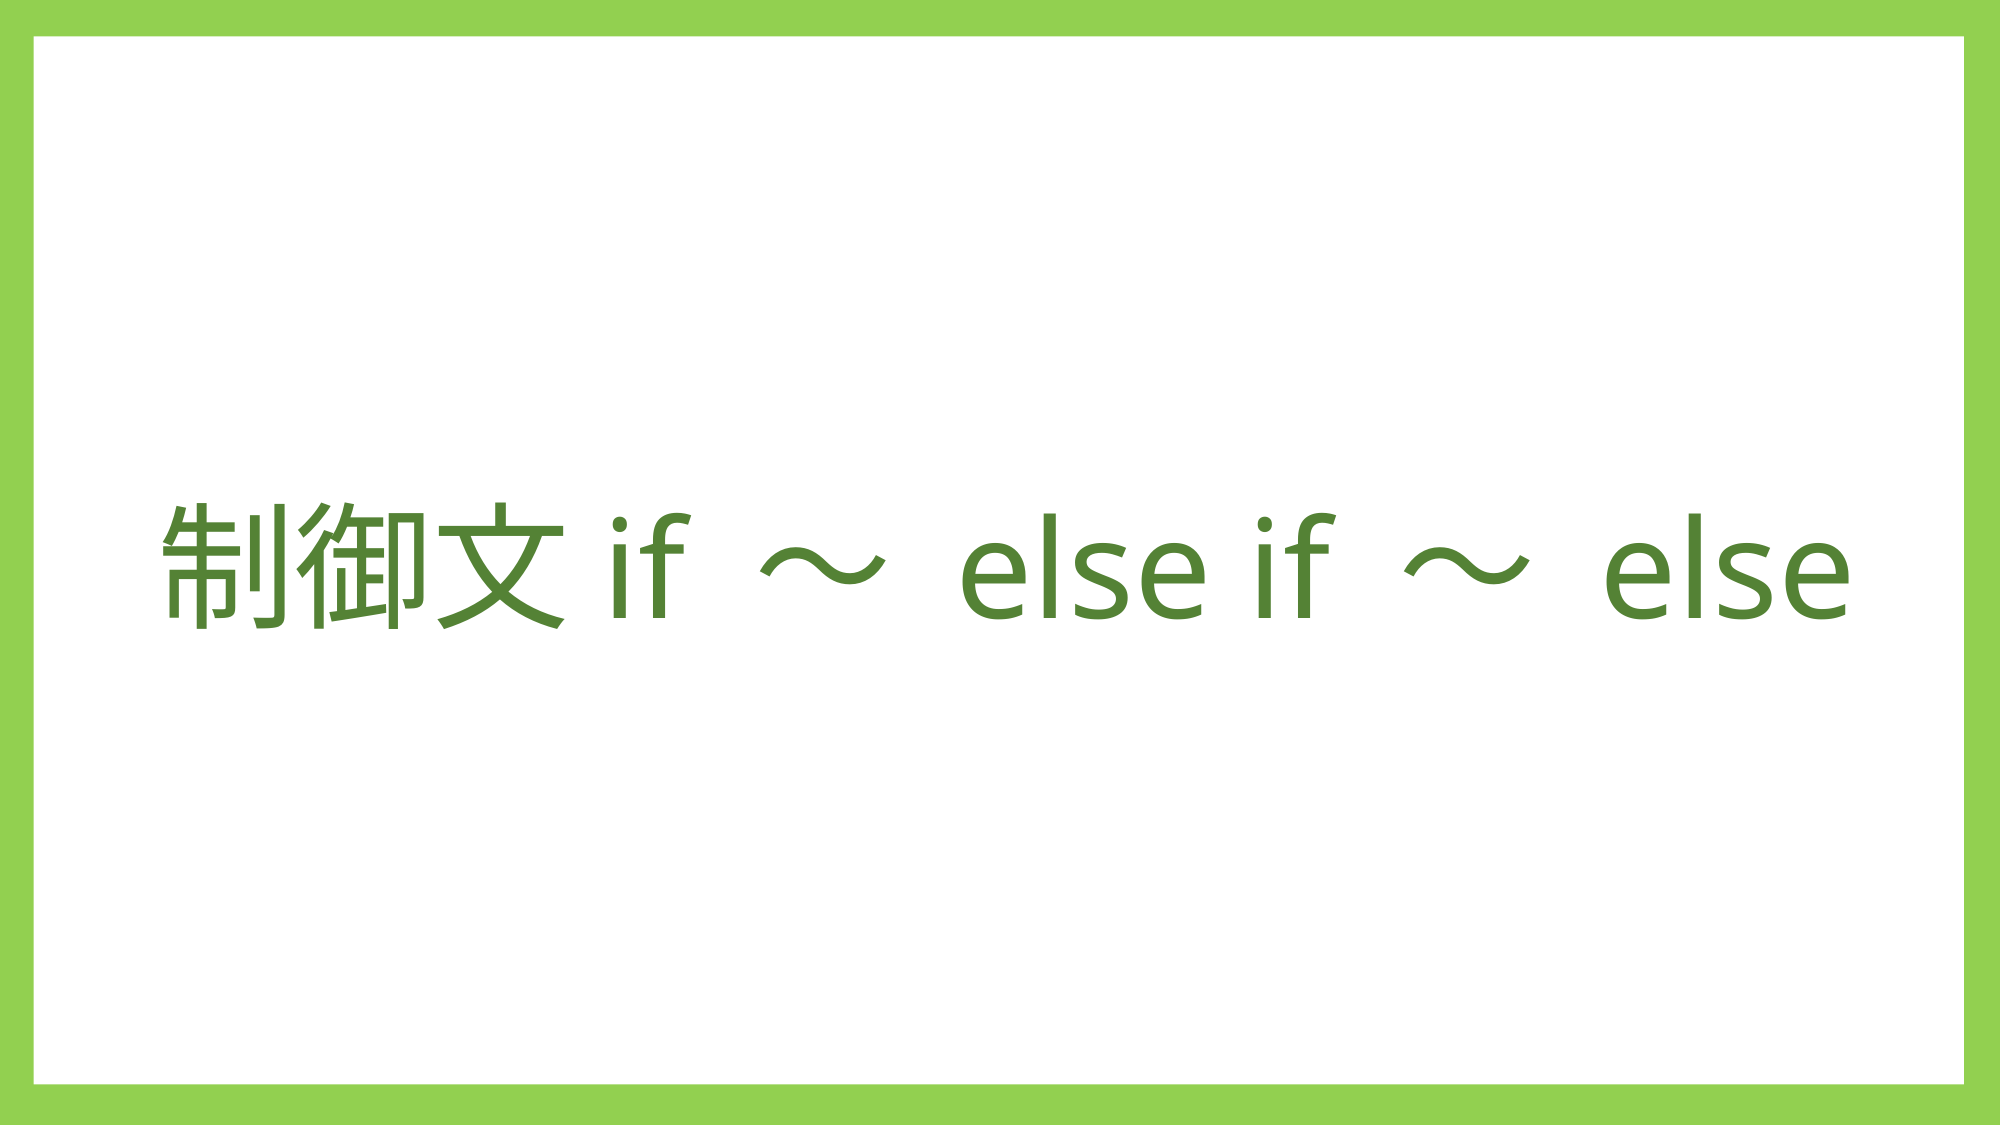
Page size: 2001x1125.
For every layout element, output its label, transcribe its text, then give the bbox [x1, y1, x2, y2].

text_box 制御文if ～ else if ～ else [142, 473, 1872, 653]
